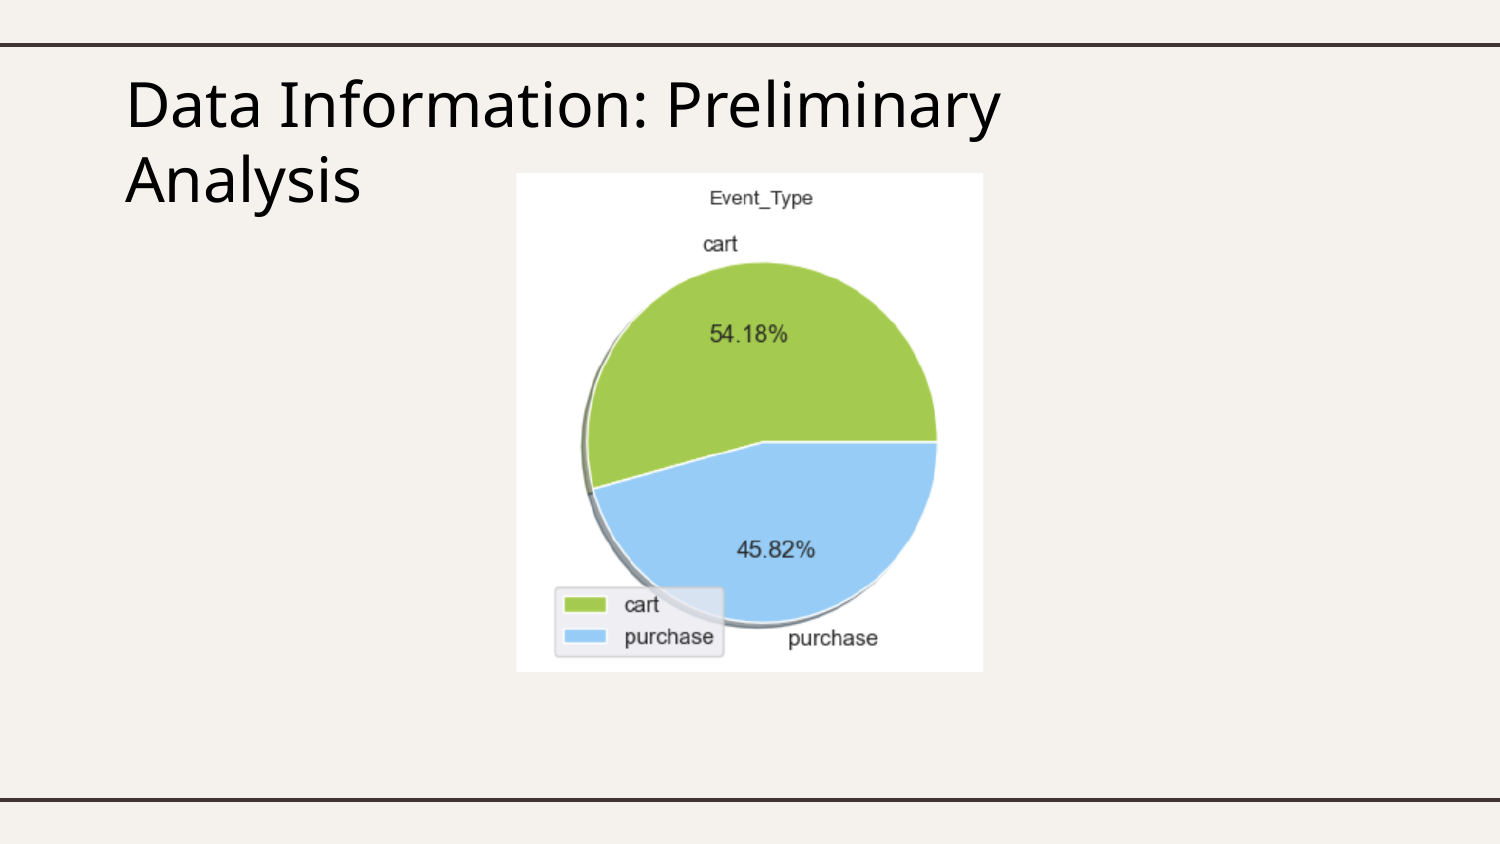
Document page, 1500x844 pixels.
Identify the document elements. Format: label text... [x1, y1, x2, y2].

title Data Information: Preliminary Analysis [109, 50, 1244, 159]
picture [516, 173, 984, 672]
